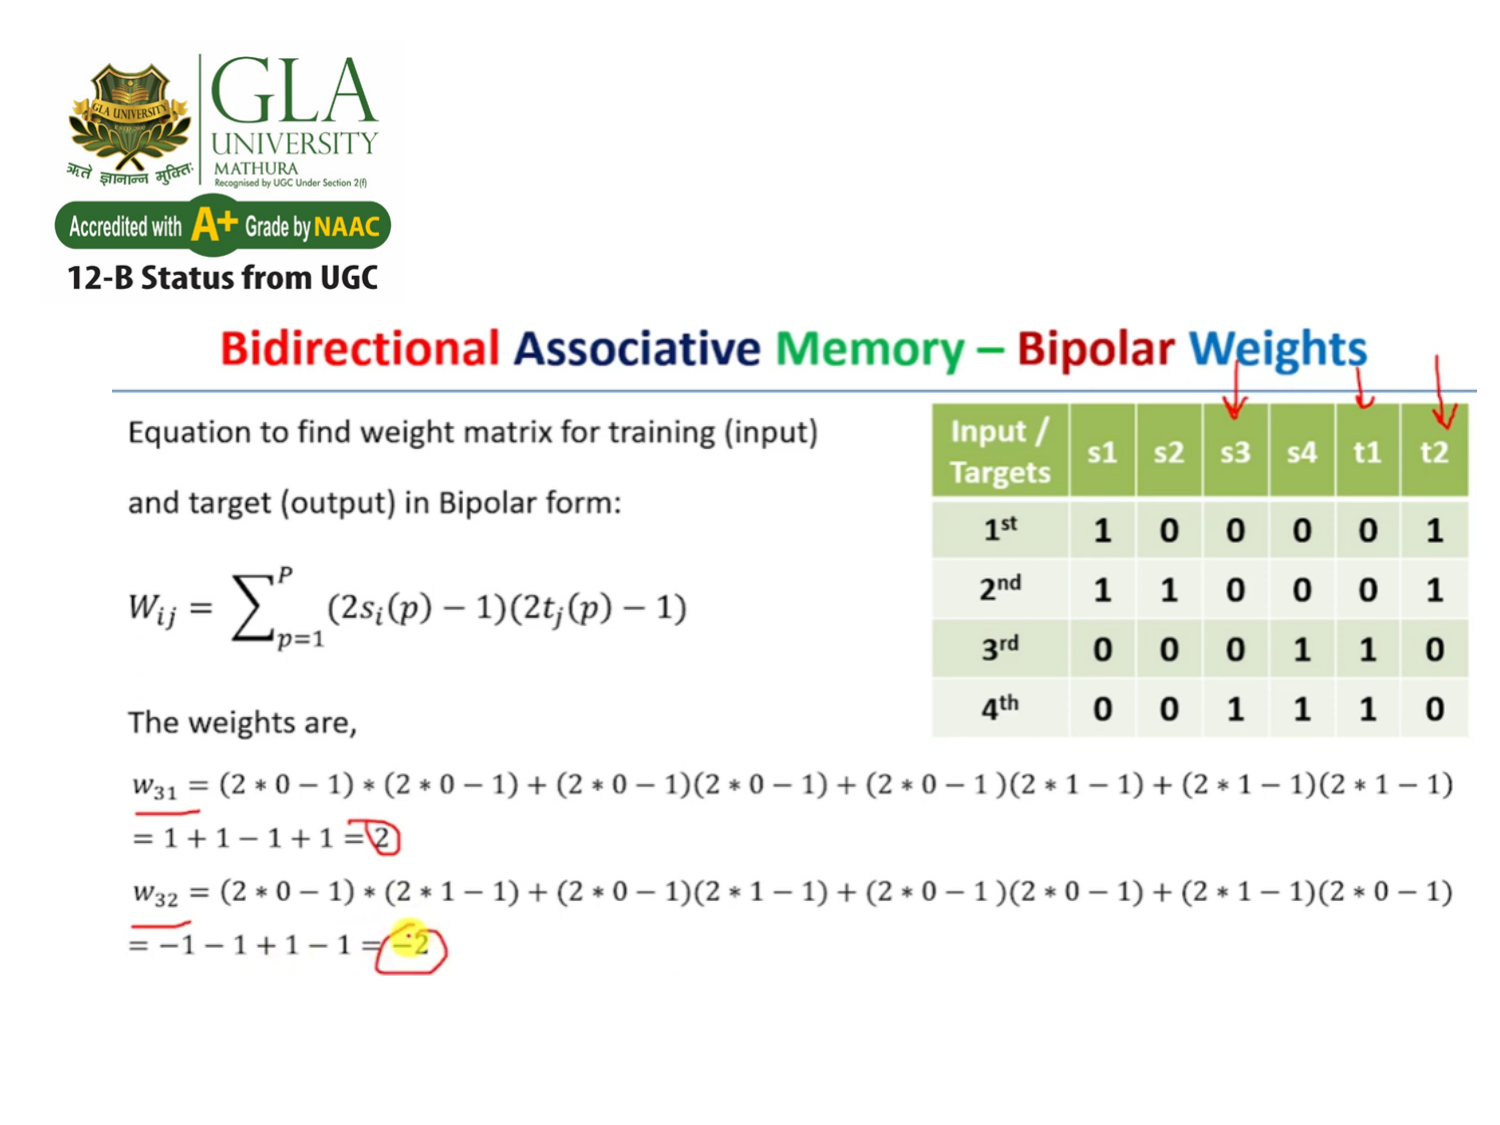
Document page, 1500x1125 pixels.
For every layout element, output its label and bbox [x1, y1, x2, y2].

picture [41, 40, 1478, 977]
